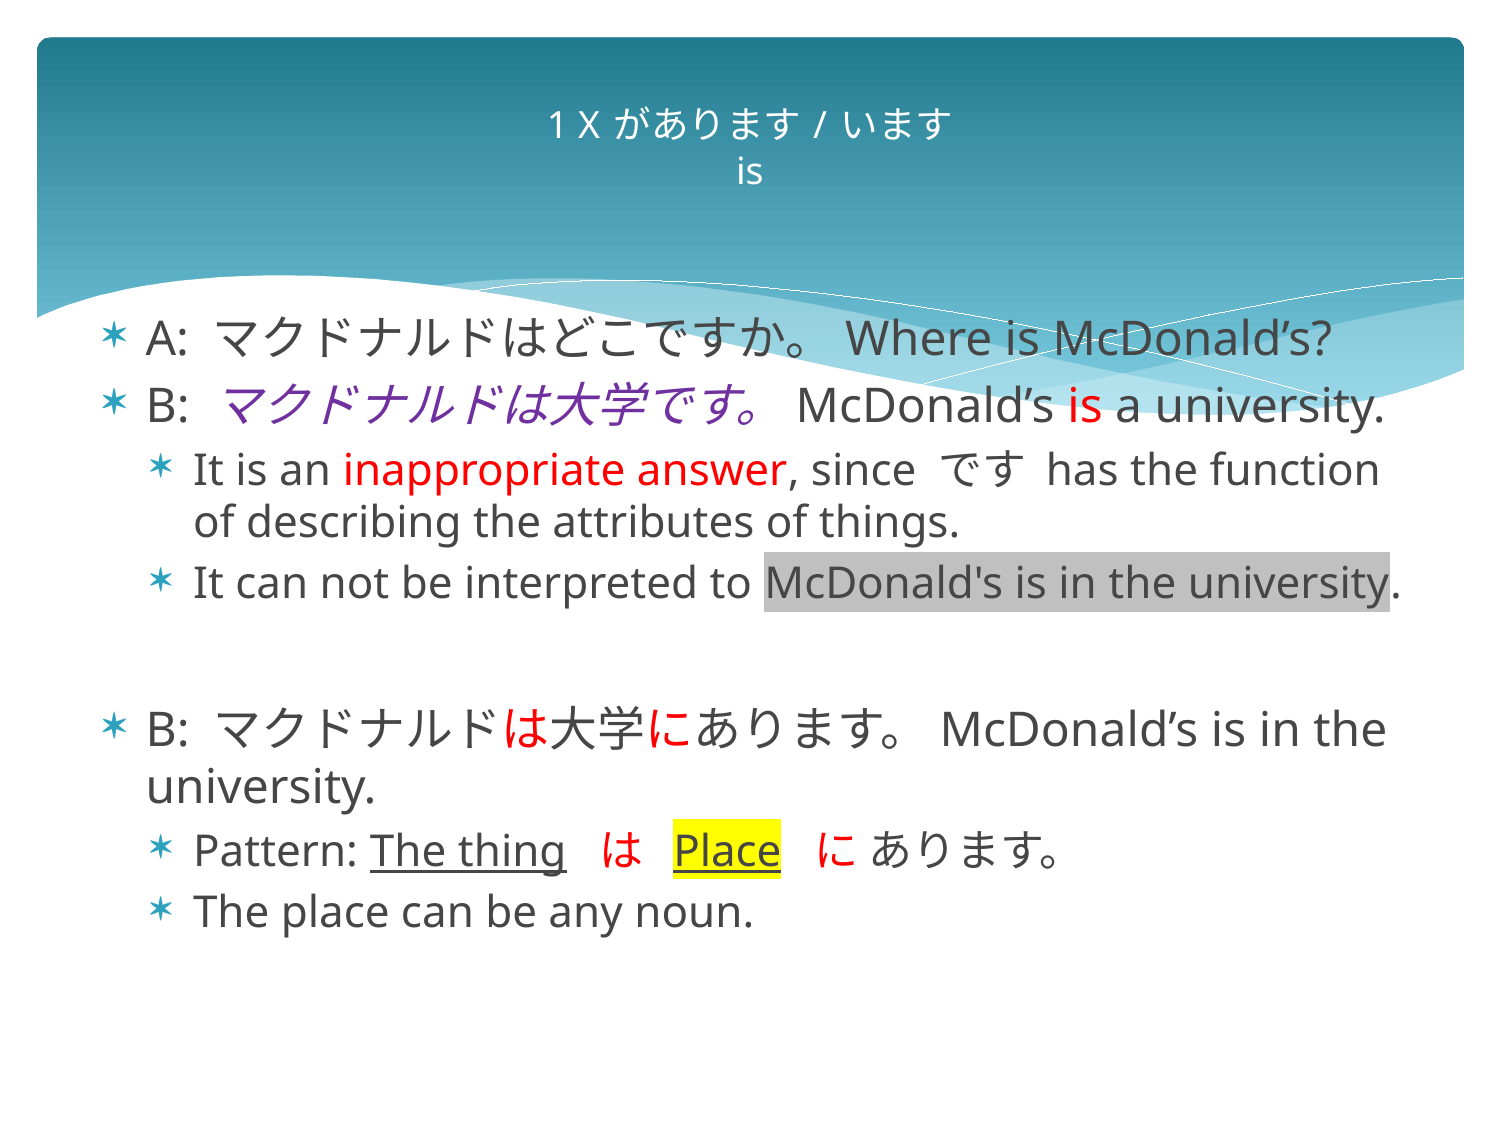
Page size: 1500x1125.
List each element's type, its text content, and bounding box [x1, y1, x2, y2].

title 1 X があります / います is [75, 93, 1425, 200]
list A: マクドナルドはどこですか。Where is McDonald’s? B: マクドナルドは大学です。McDonald’s is a university. It is an inappropriate answer, since です has the function of describing the attributes of things. It can not be interpreted to McDonald's is in the university. B: マクドナルドは大学にあります。McDonald’s is in the university. Pattern: The thing は Place に あります。 The place can be any noun. [87, 299, 1425, 975]
